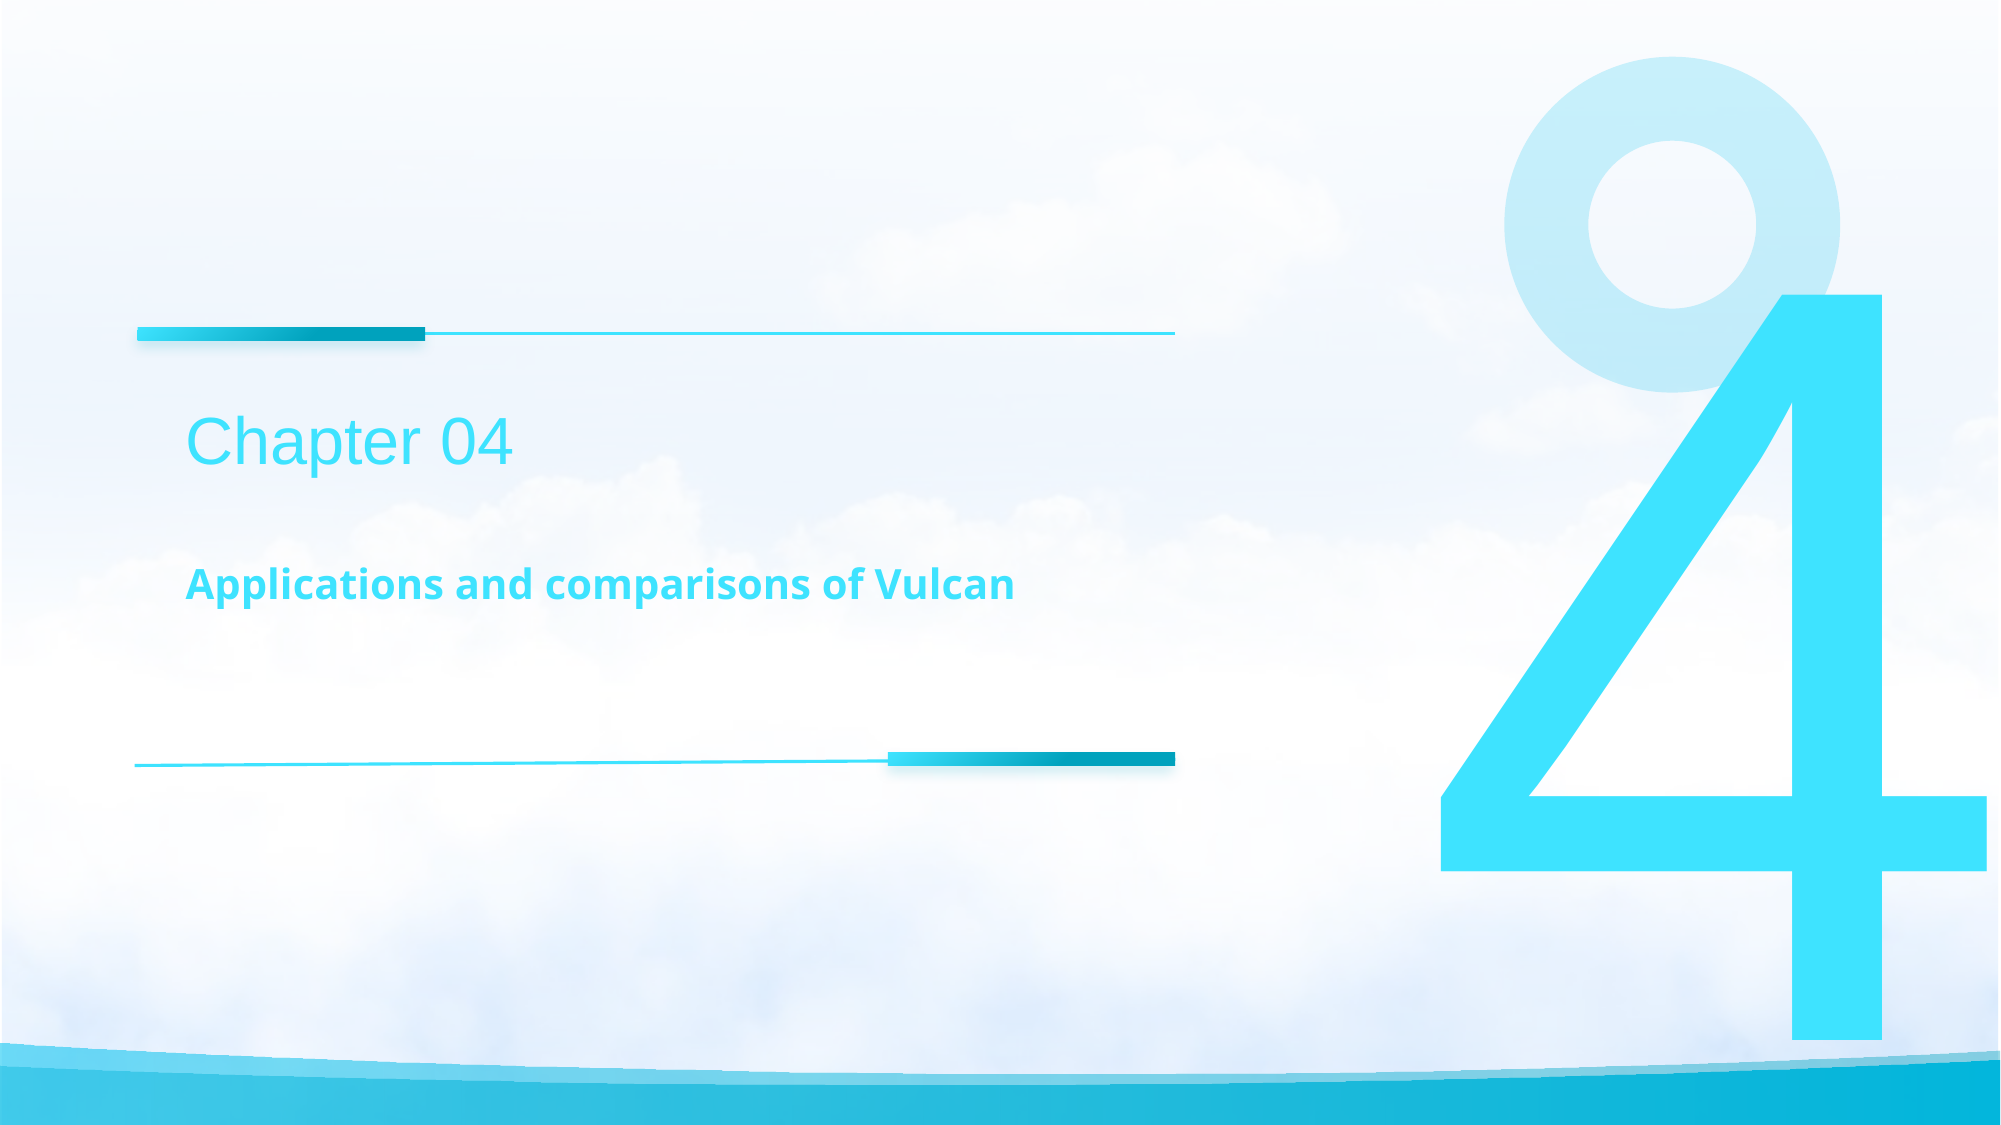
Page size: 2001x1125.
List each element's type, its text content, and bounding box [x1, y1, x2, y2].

list Chapter 04 [170, 390, 787, 486]
list 4 [1401, 97, 1841, 1025]
list Applications and comparisons of Vulcan [170, 518, 1126, 647]
